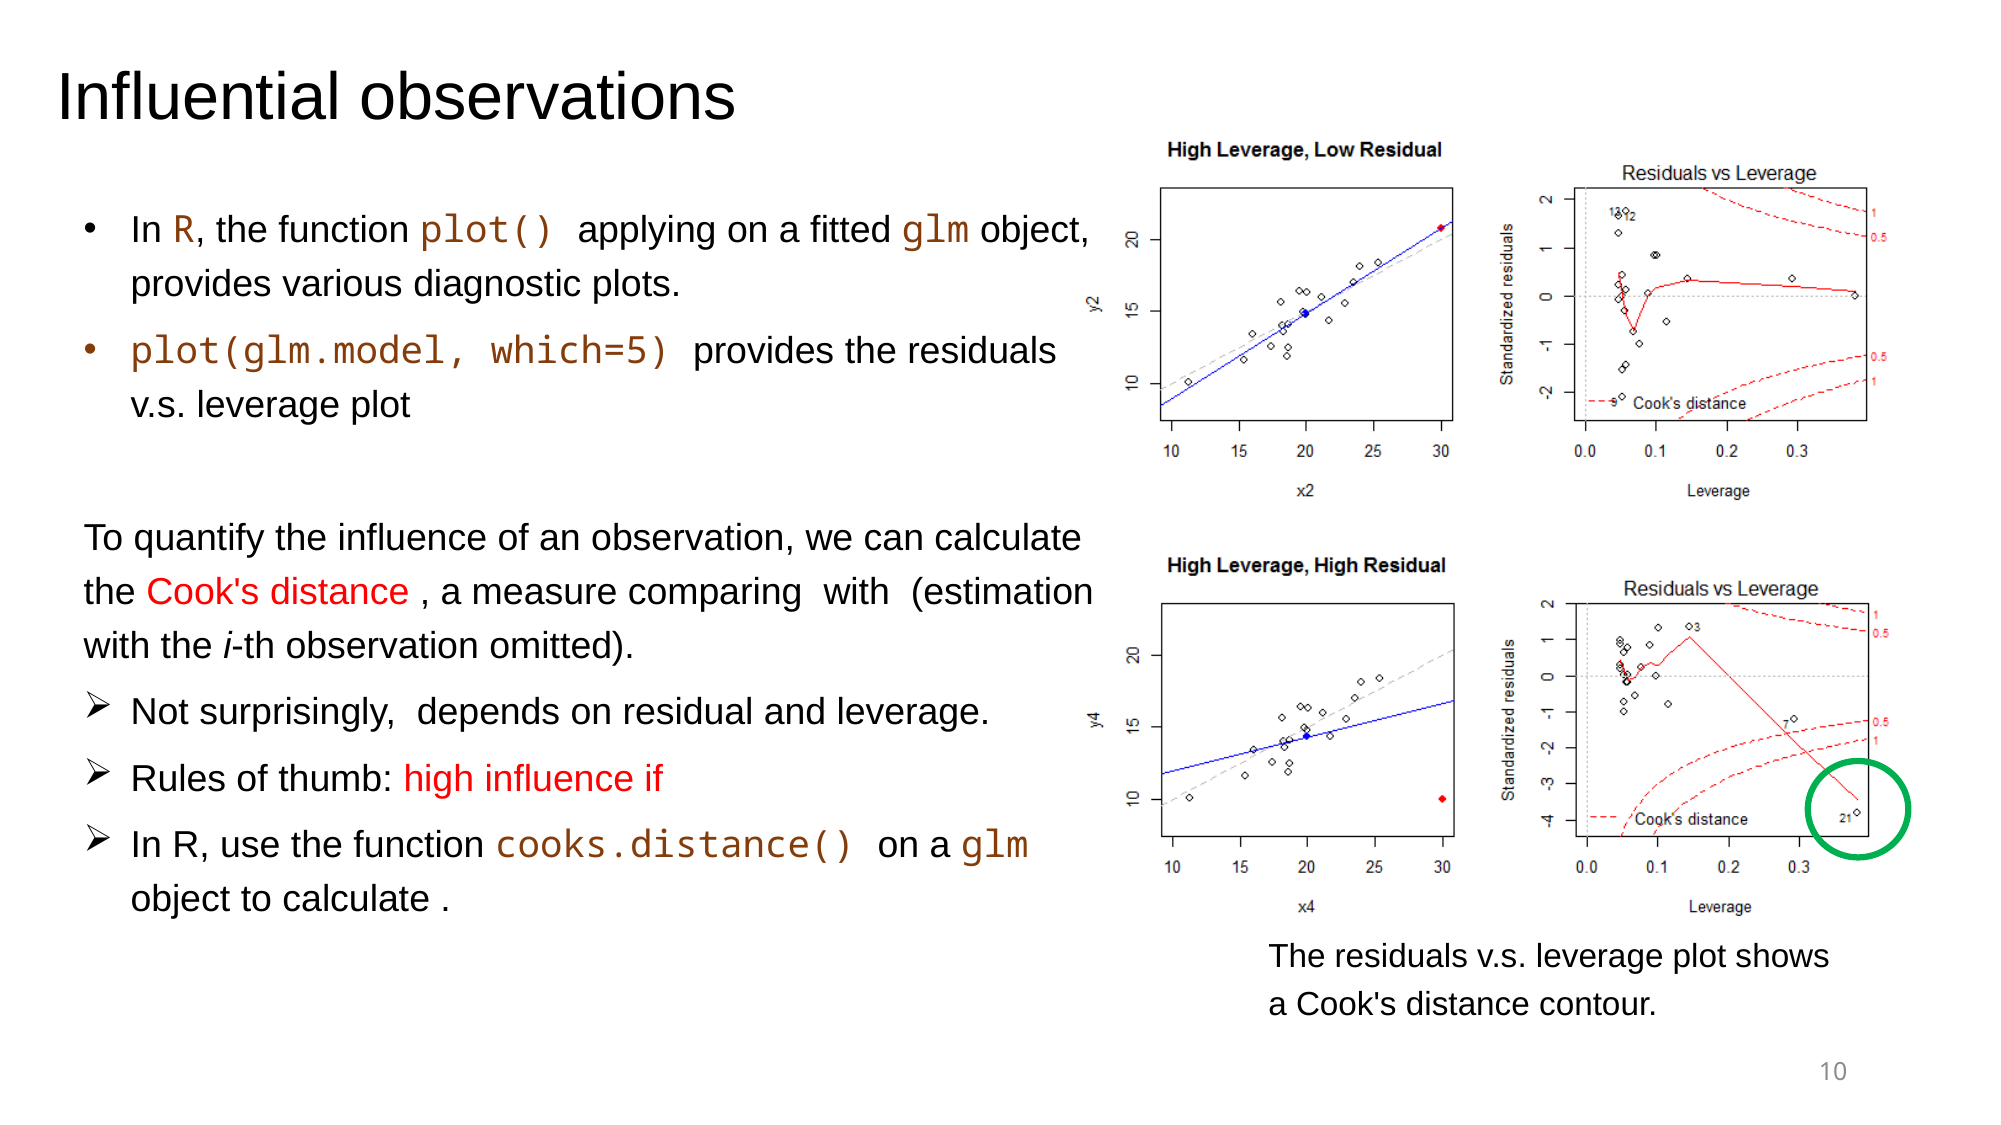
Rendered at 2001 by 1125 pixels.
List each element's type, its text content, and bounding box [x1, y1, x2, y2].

slide_number 10 [1412, 1042, 1863, 1103]
picture [1081, 124, 1893, 513]
text_box Influential observations [54, 50, 1571, 133]
text_box The residuals v.s. leverage plot shows a Cook's distance contour. [1253, 920, 1848, 1030]
picture [1081, 549, 1909, 920]
